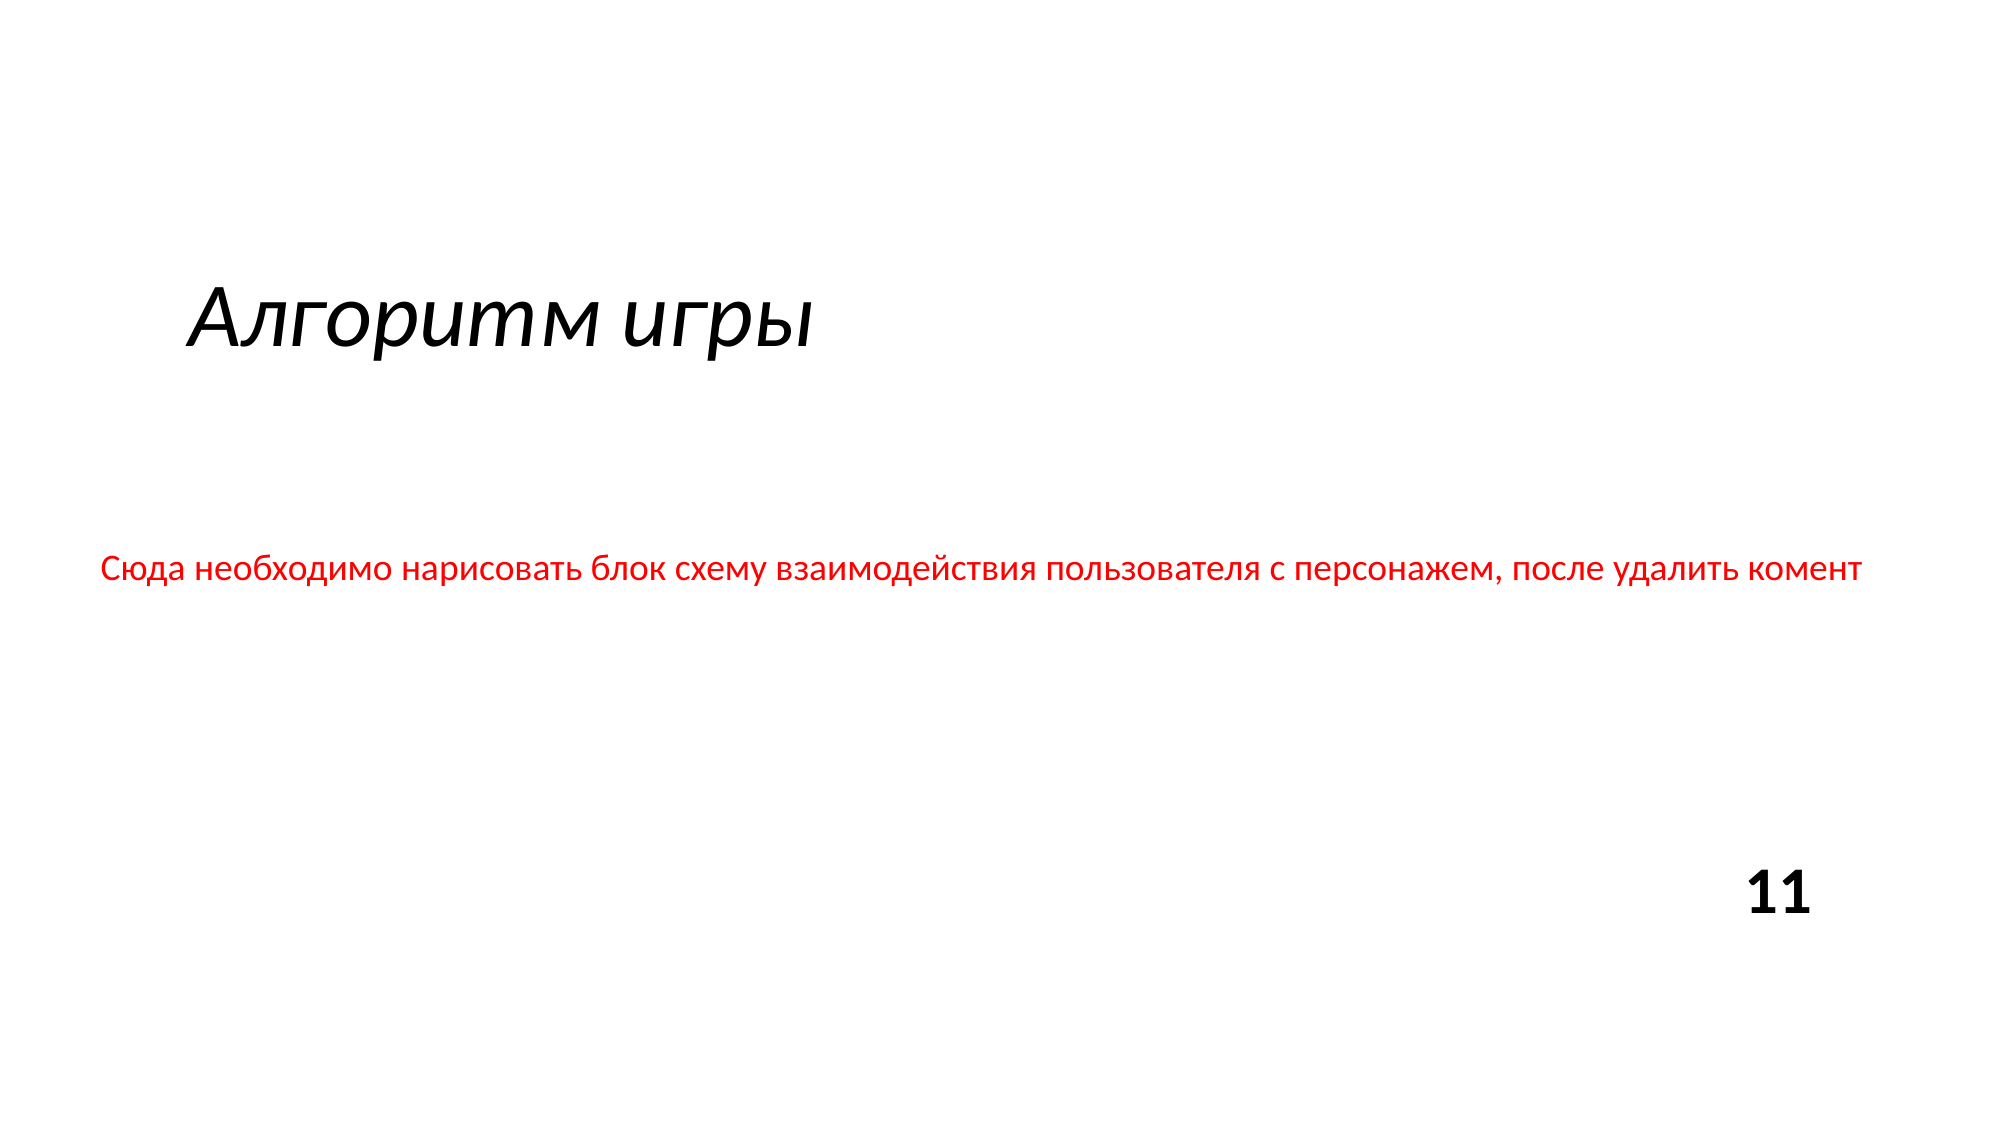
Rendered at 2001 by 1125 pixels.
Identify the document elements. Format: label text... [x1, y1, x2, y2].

title Алгоритм игры [173, 208, 1827, 426]
text_box Сюда необходимо нарисовать блок схему взаимодействия пользователя с персонажем, после удалить комент [85, 535, 1880, 596]
slide_number 11 [1376, 857, 1827, 917]
